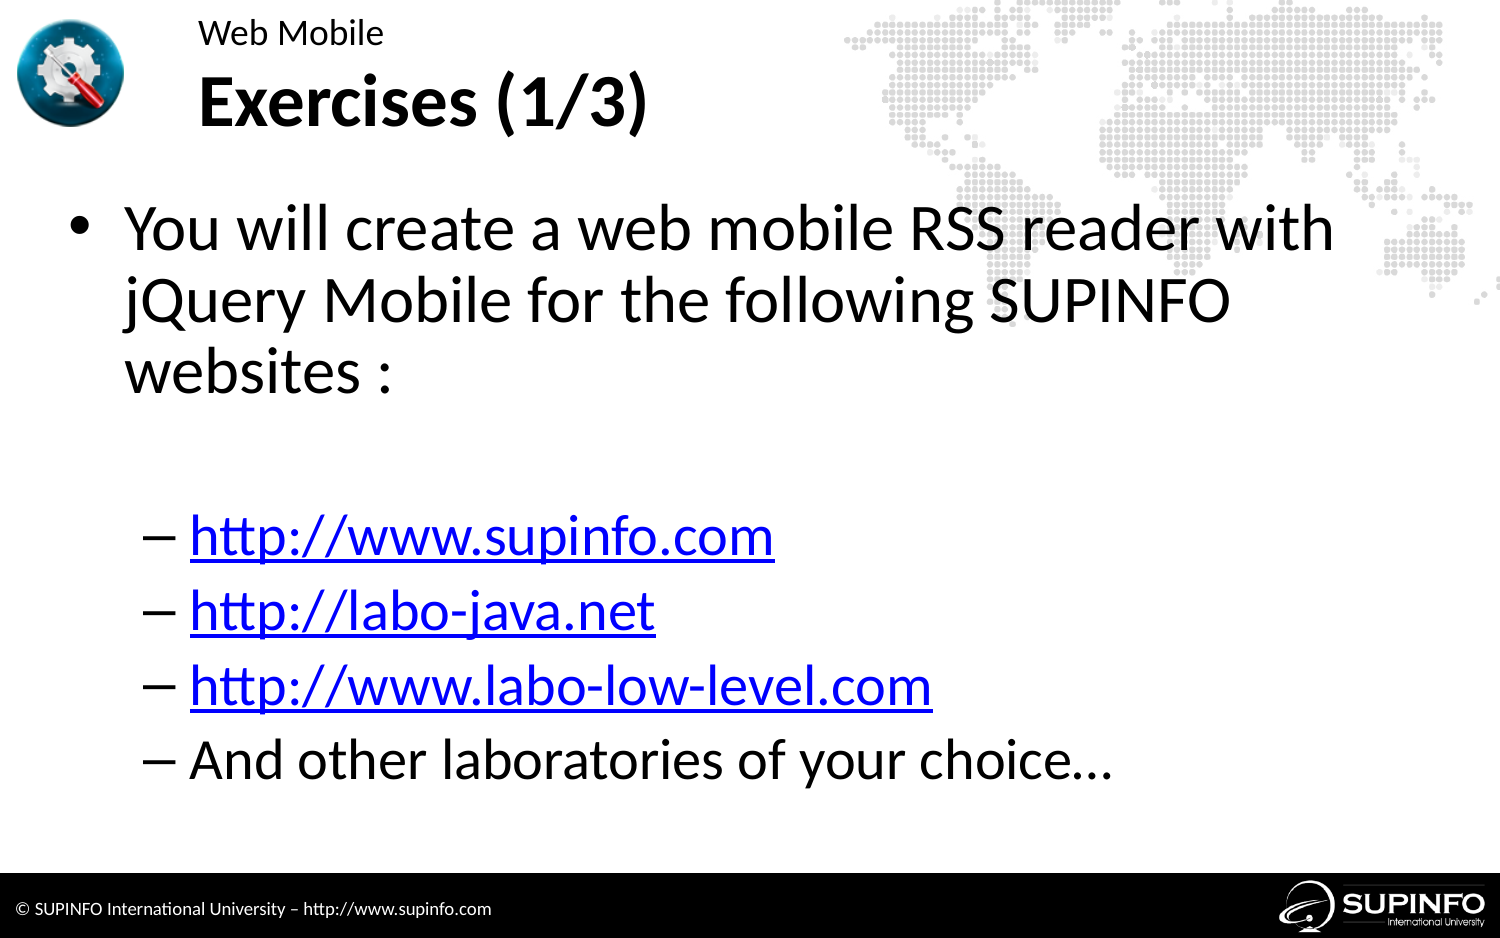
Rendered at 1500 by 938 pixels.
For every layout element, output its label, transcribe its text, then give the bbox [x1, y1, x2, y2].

picture [37, 37, 104, 108]
picture [1269, 870, 1494, 938]
list You will create a web mobile RSS reader with jQuery Mobile for the following SUPINFO websites : http://www.supinfo.com http://labo-java.net http://www.labo-low-level.com And other laboratories of your choice… [52, 184, 1460, 880]
picture [844, 0, 1500, 327]
list Web Mobile [182, 0, 1460, 56]
picture [17, 19, 125, 127]
title Exercises (1/3) [182, 56, 1459, 139]
